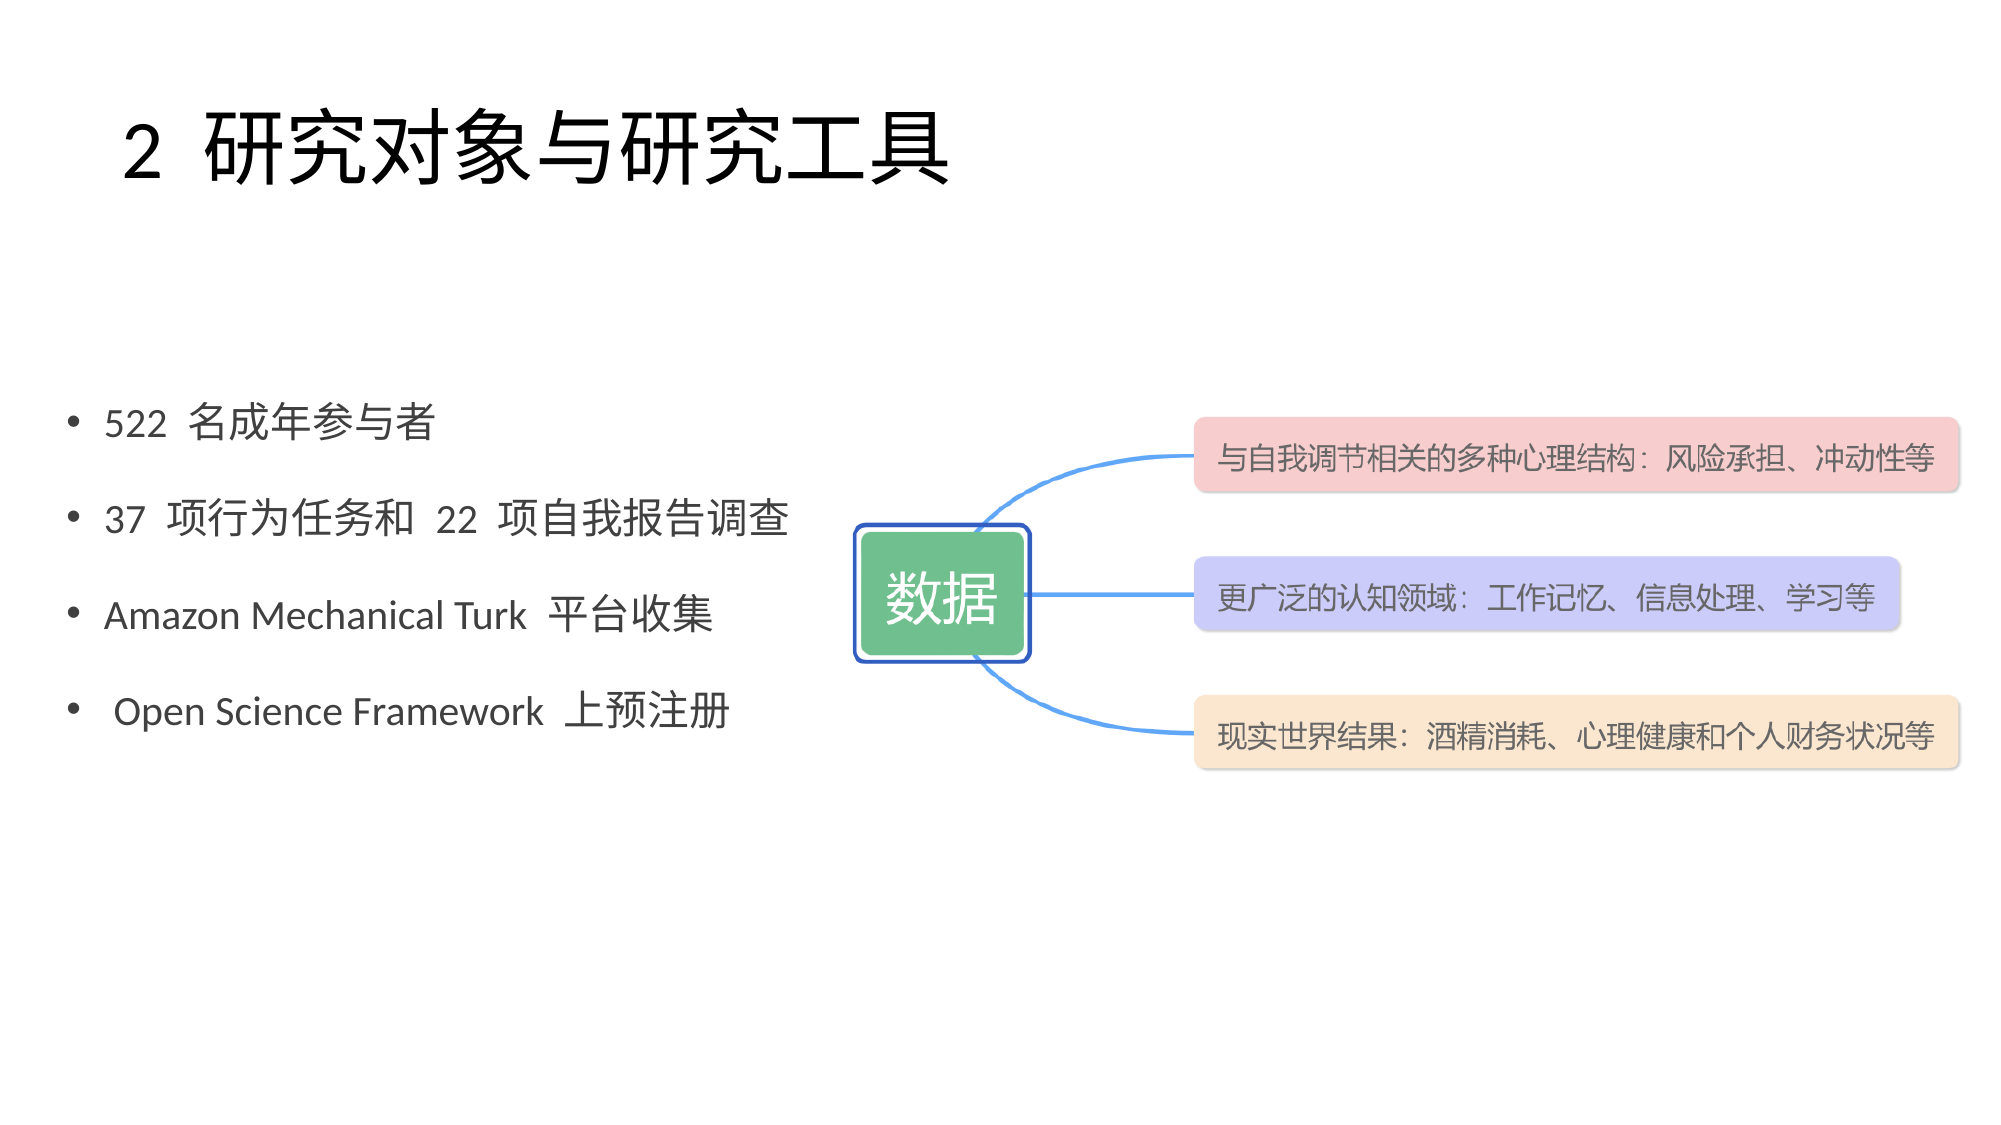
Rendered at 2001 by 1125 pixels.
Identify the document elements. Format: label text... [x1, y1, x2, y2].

picture [841, 362, 2001, 821]
title 2 研究对象与研究工具 [106, 42, 1832, 260]
list 522 名成年参与者 37 项行为任务和 22 项自我报告调查 Amazon Mechanical Turk 平台收集 Open Science Framework 上预注册 [51, 363, 1858, 1125]
